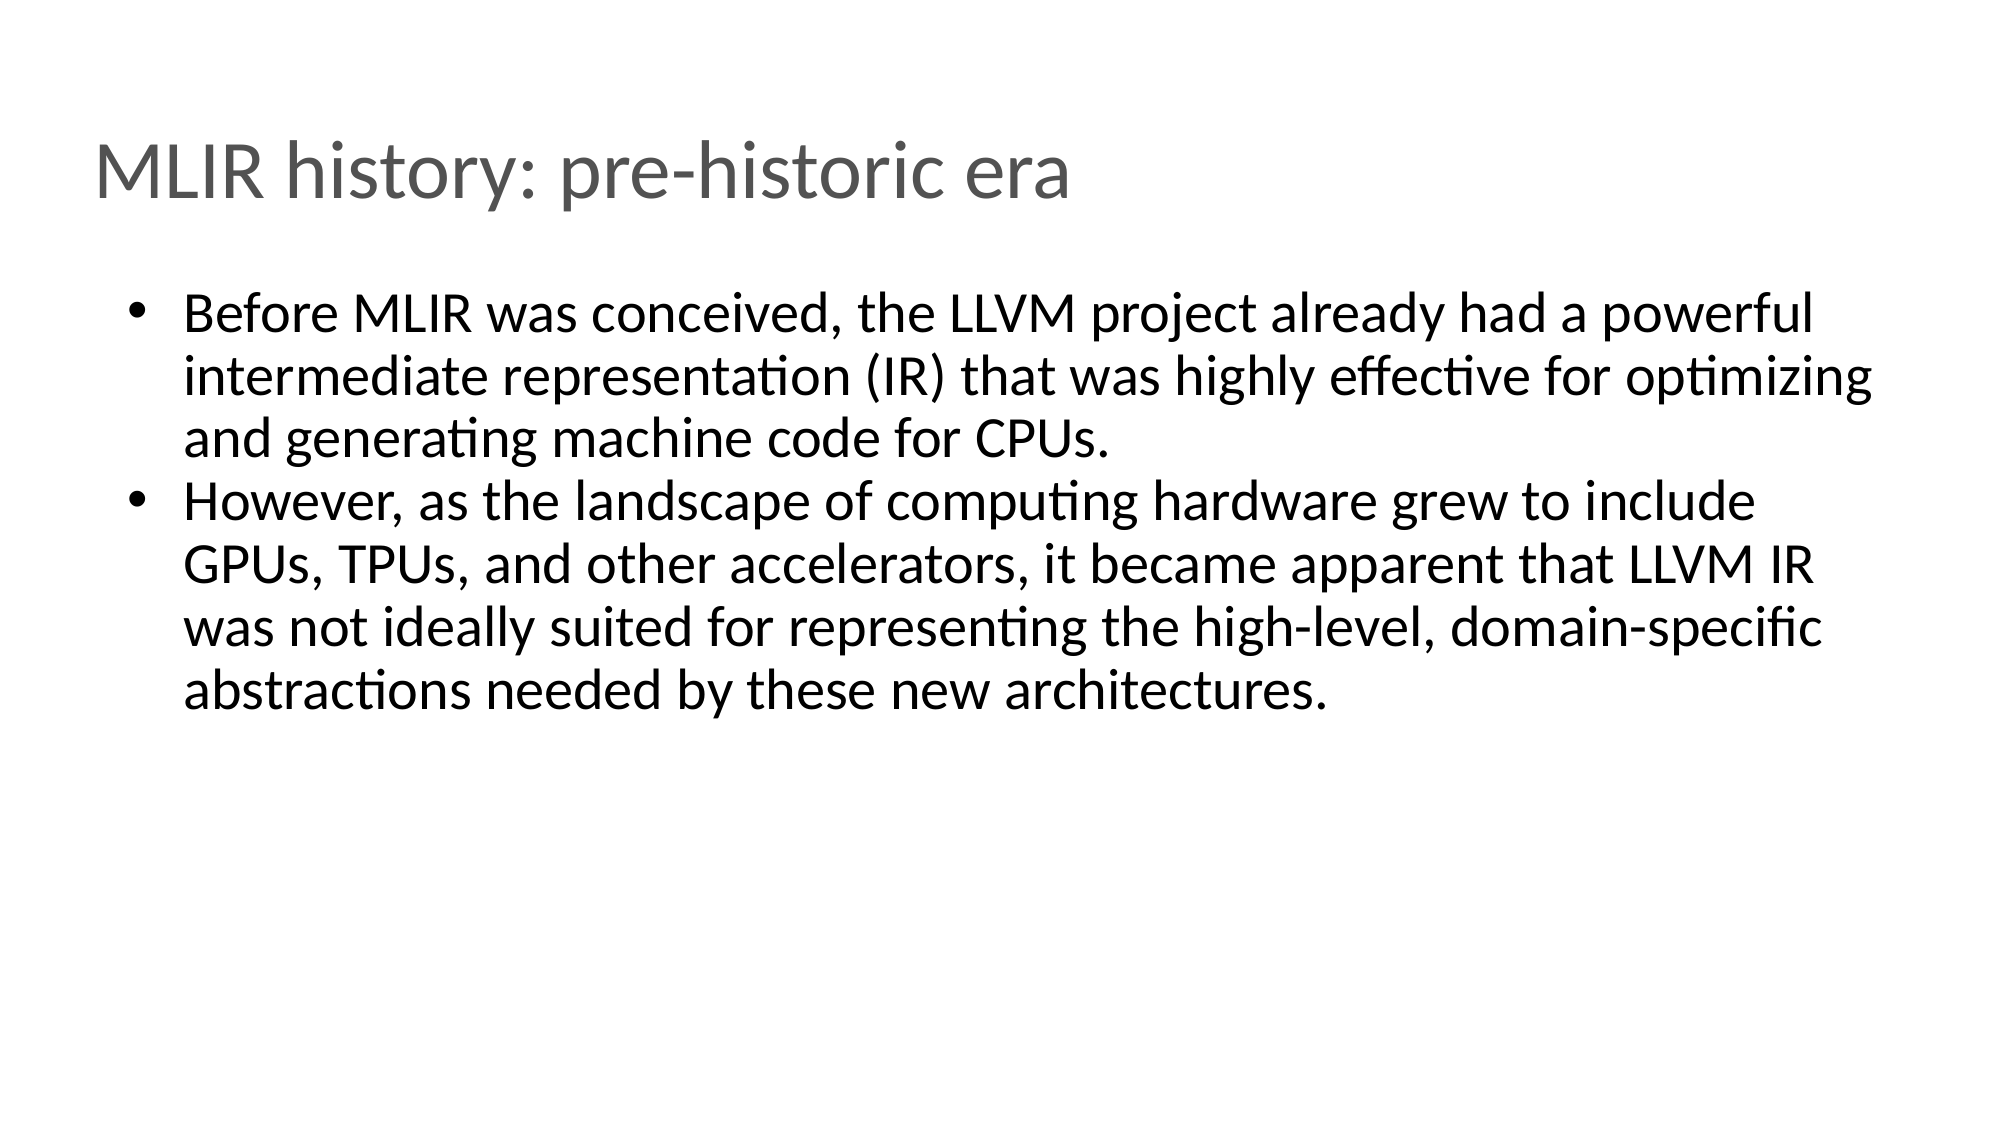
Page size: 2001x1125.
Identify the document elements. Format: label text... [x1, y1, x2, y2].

list Before MLIR was conceived, the LLVM project already had a powerful intermediate representation (IR) that was highly effective for optimizing and generating machine code for CPUs. However, as the landscape of computing hardware grew to include GPUs, TPUs, and other accelerators, it became apparent that LLVM IR was not ideally suited for representing the high-level, domain-specific abstractions needed by these new architectures. [93, 274, 1900, 1025]
title MLIR history: pre-historic era [93, 93, 1900, 250]
